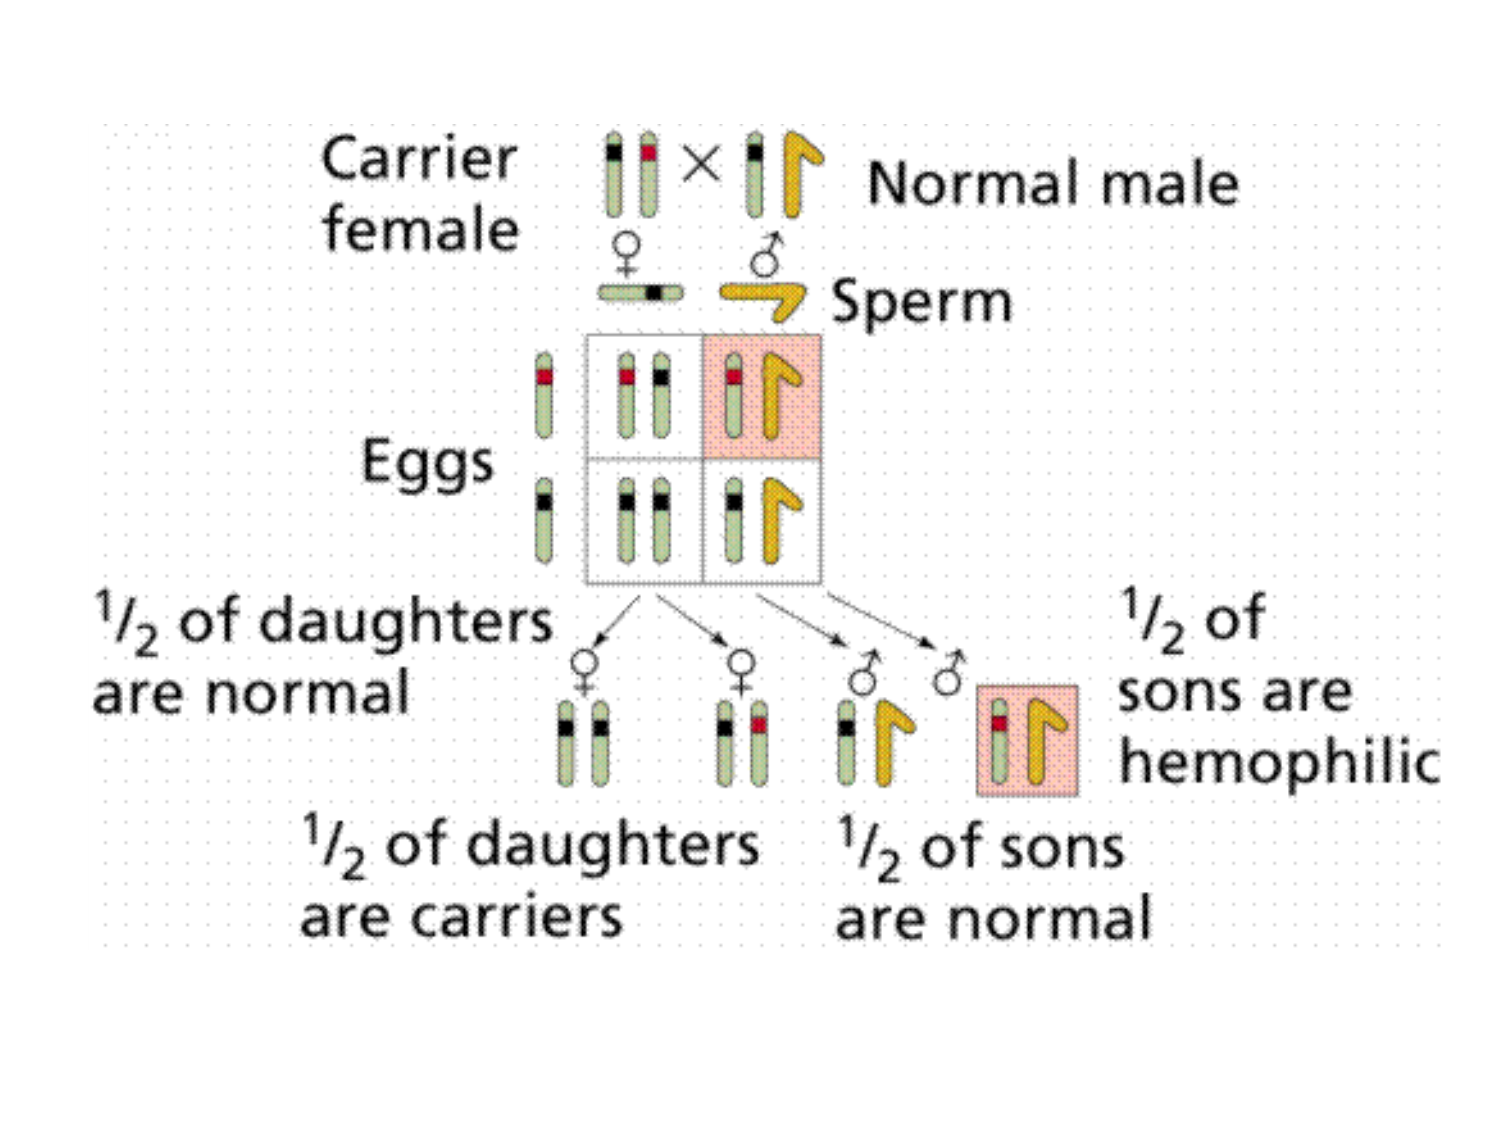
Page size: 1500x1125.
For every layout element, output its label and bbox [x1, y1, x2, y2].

picture [87, 124, 1446, 951]
